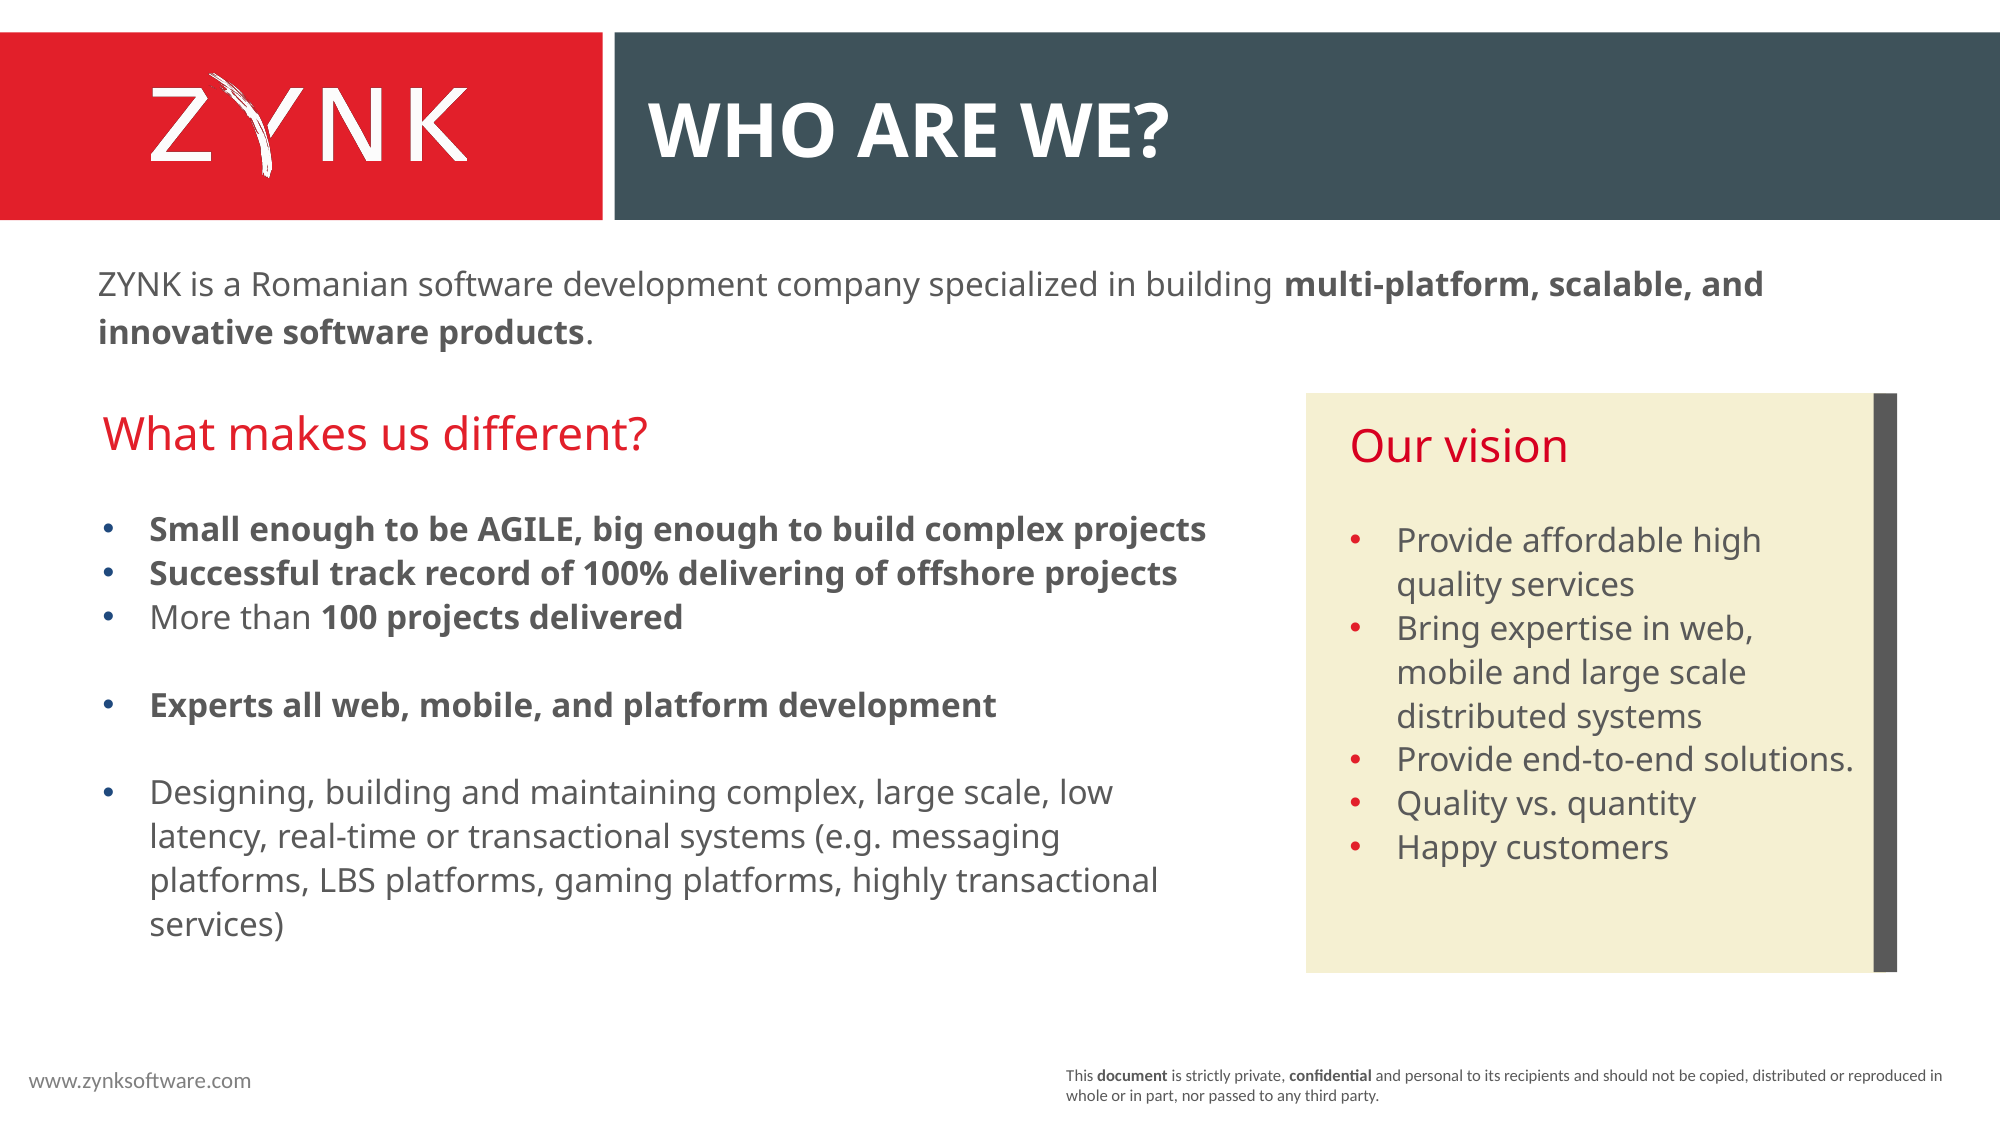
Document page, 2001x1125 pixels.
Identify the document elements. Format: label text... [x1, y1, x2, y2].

text_box WHO ARE WE? [633, 75, 1901, 181]
text_box [614, 32, 2000, 220]
text_box [1888, 393, 1898, 973]
text_box What makes us different? Small enough to be AGILE, big enough to build complex projects Successful track record of 100% delivering of offshore projects More than 100 projects delivered Experts all web, mobile, and platform development Designing, building and maintaining complex, large scale, low latency, real-time or transactional systems (e.g. messaging platforms, LBS platforms, gaming platforms, highly transactional services) [95, 397, 1229, 911]
text_box [0, 32, 603, 221]
picture [150, 72, 467, 178]
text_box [2, 1046, 1981, 1114]
picture [1306, 393, 1886, 973]
text_box ZYNK is a Romanian software development company specialized in building multi-platform, scalable, and innovative software products. [90, 247, 1901, 356]
